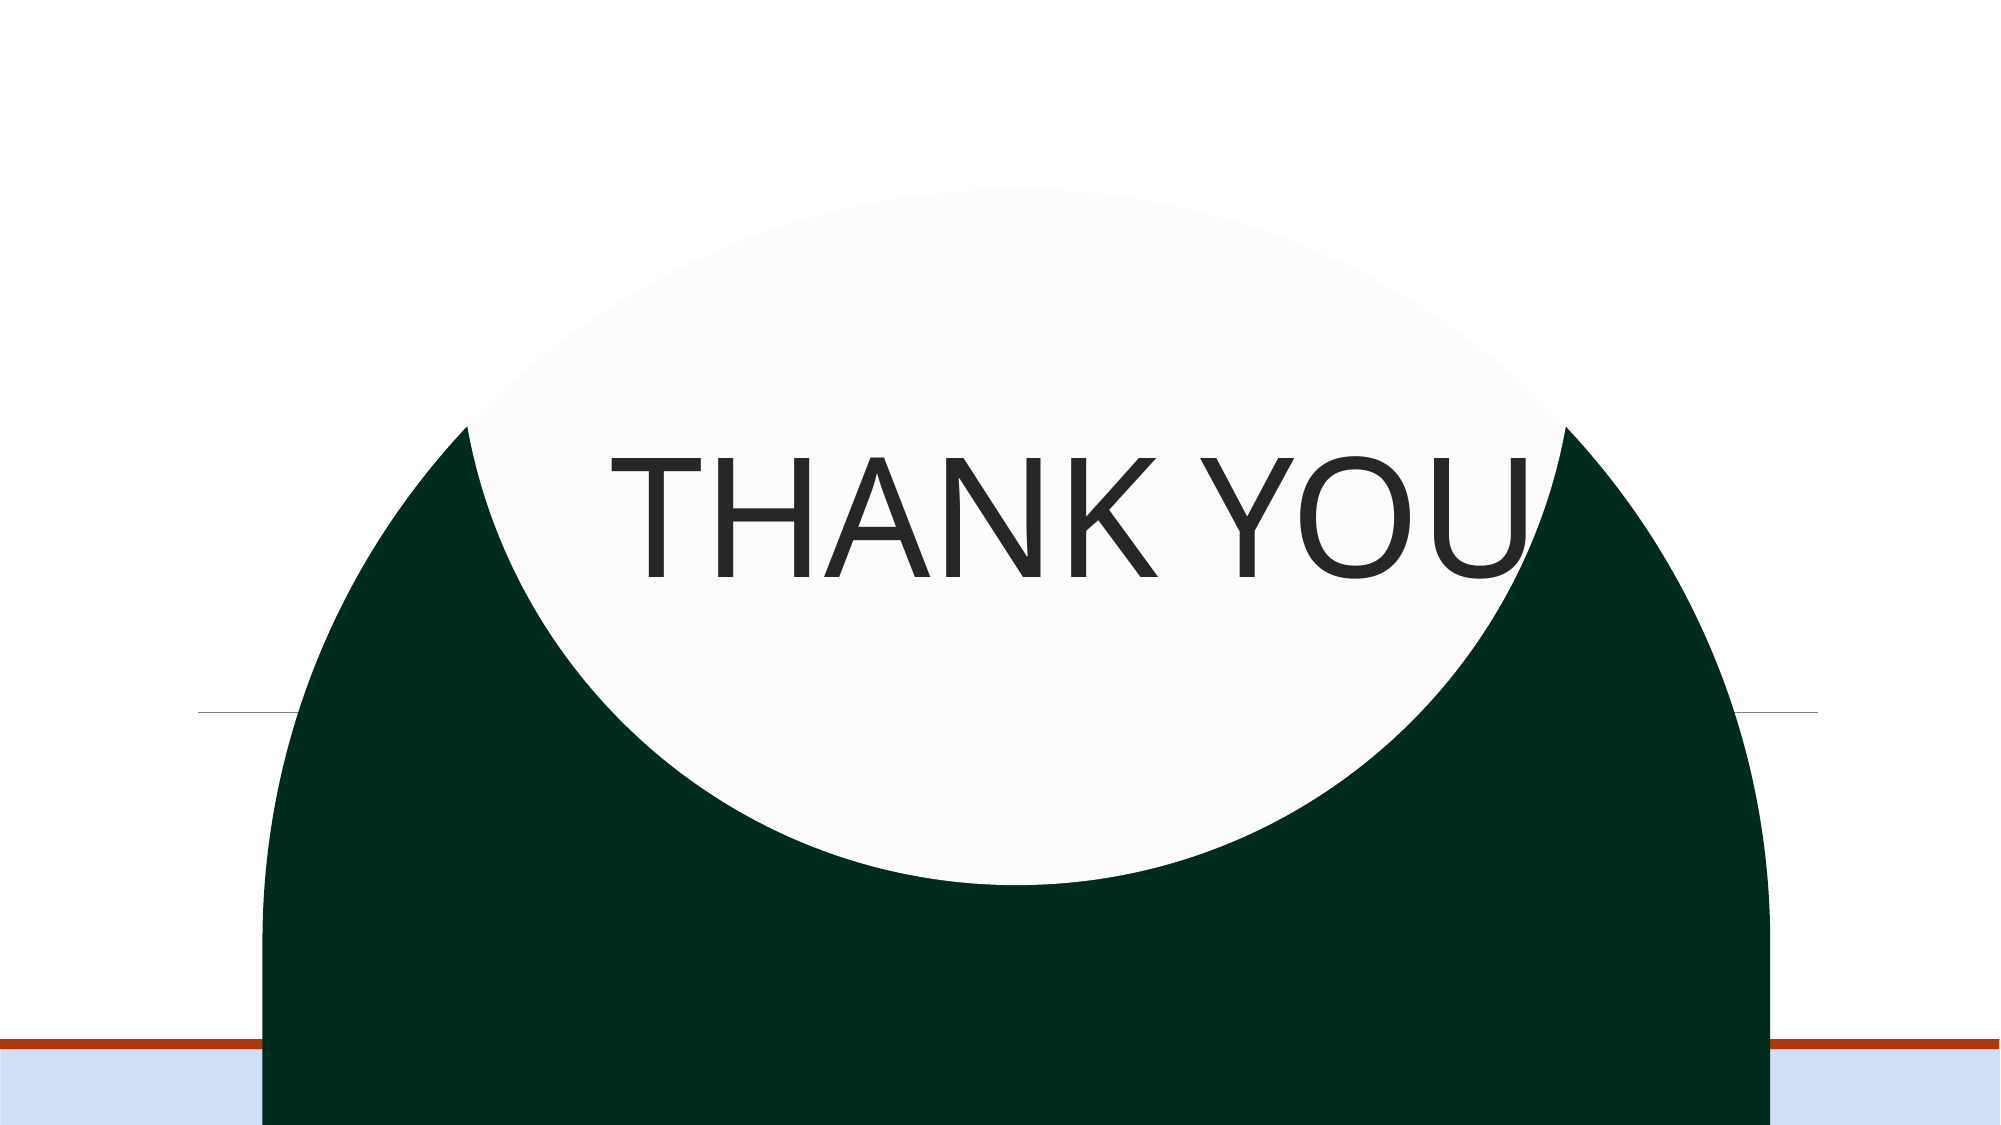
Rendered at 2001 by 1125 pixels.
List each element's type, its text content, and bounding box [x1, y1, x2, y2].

title THANK YOU [595, 34, 2000, 620]
